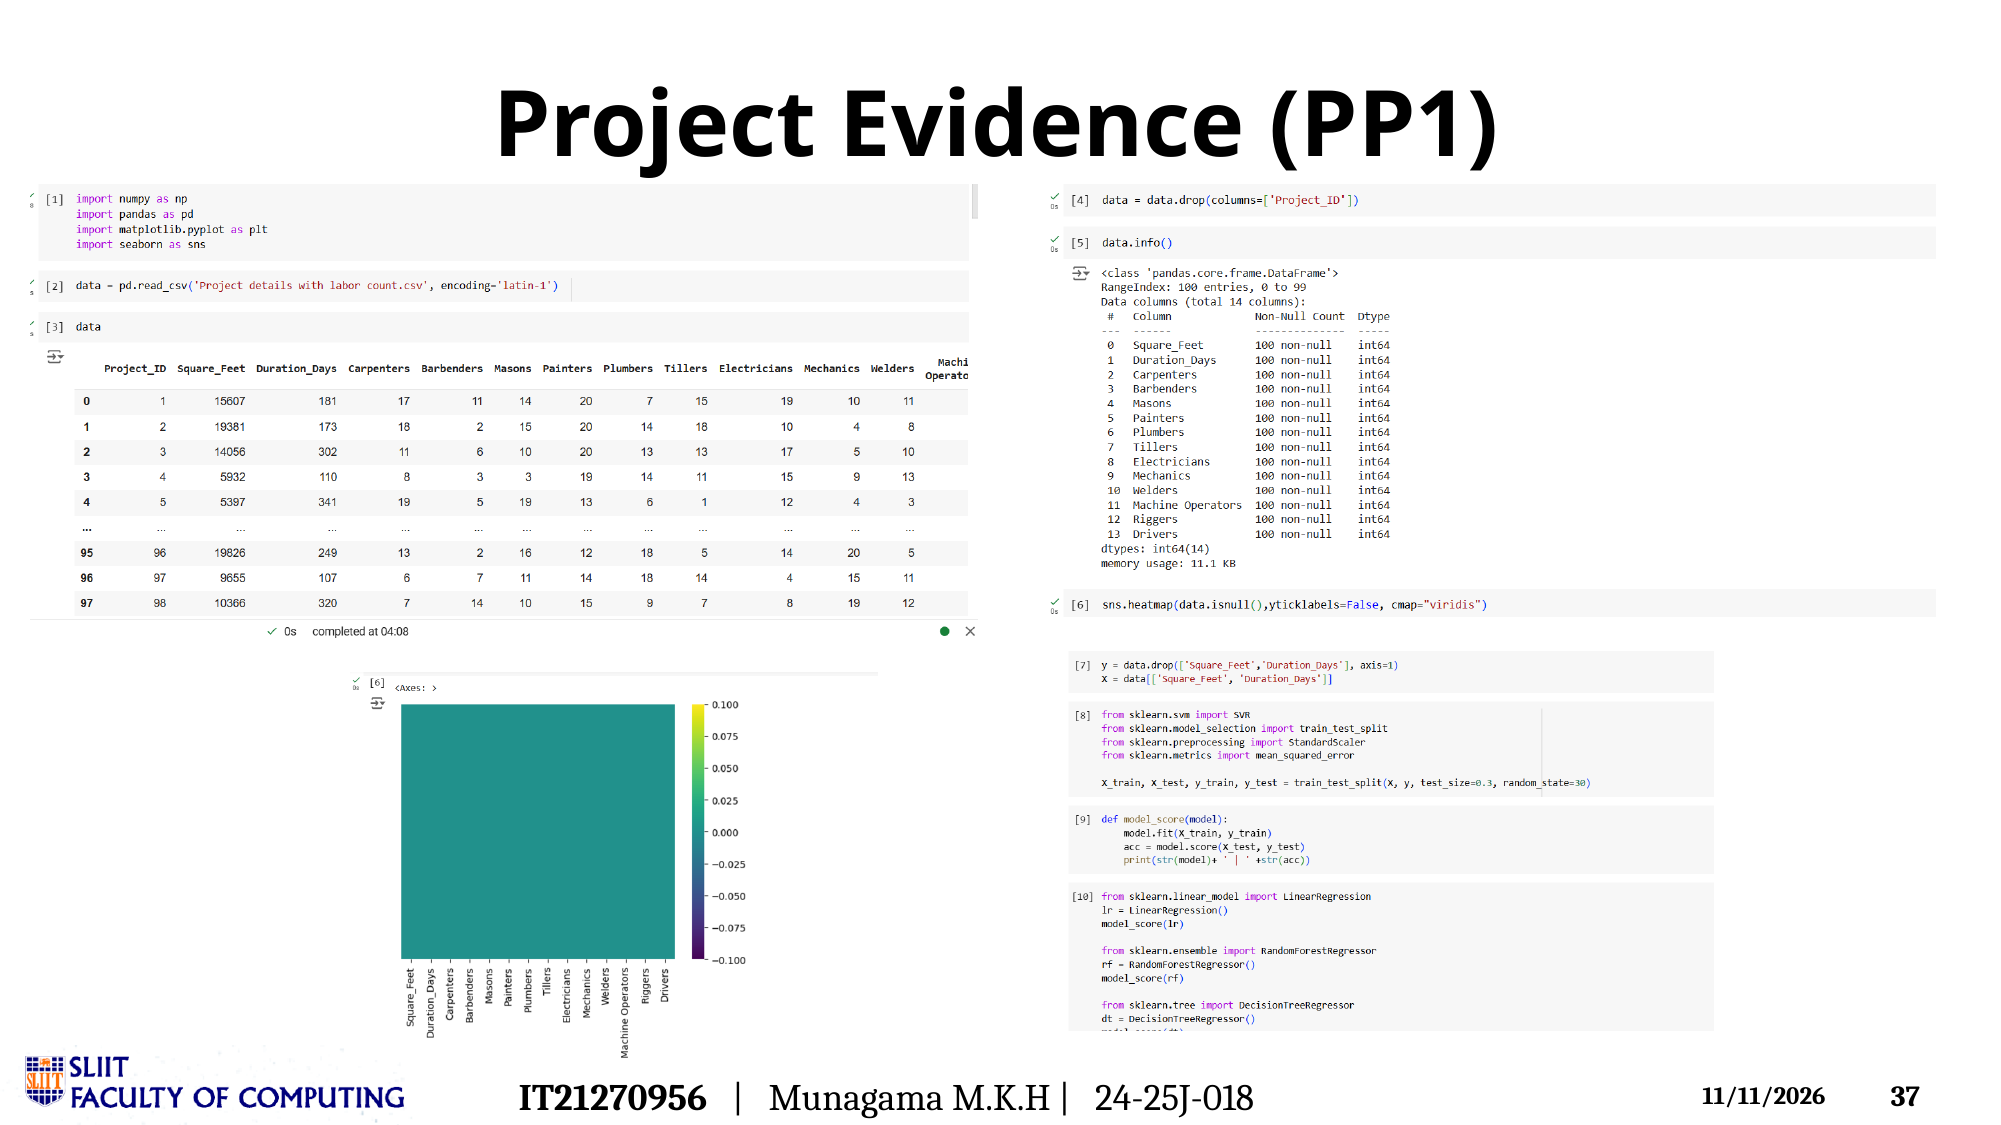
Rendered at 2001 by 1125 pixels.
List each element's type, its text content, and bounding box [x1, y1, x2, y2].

title Project Evidence (PP1) [37, 54, 1955, 185]
text_box IT21270956 | Munagama M.K.H | 24-25J-018 [502, 1063, 1624, 1125]
picture [1067, 650, 1714, 1031]
picture [1046, 174, 1936, 617]
picture [30, 184, 978, 639]
picture [0, 672, 879, 1125]
